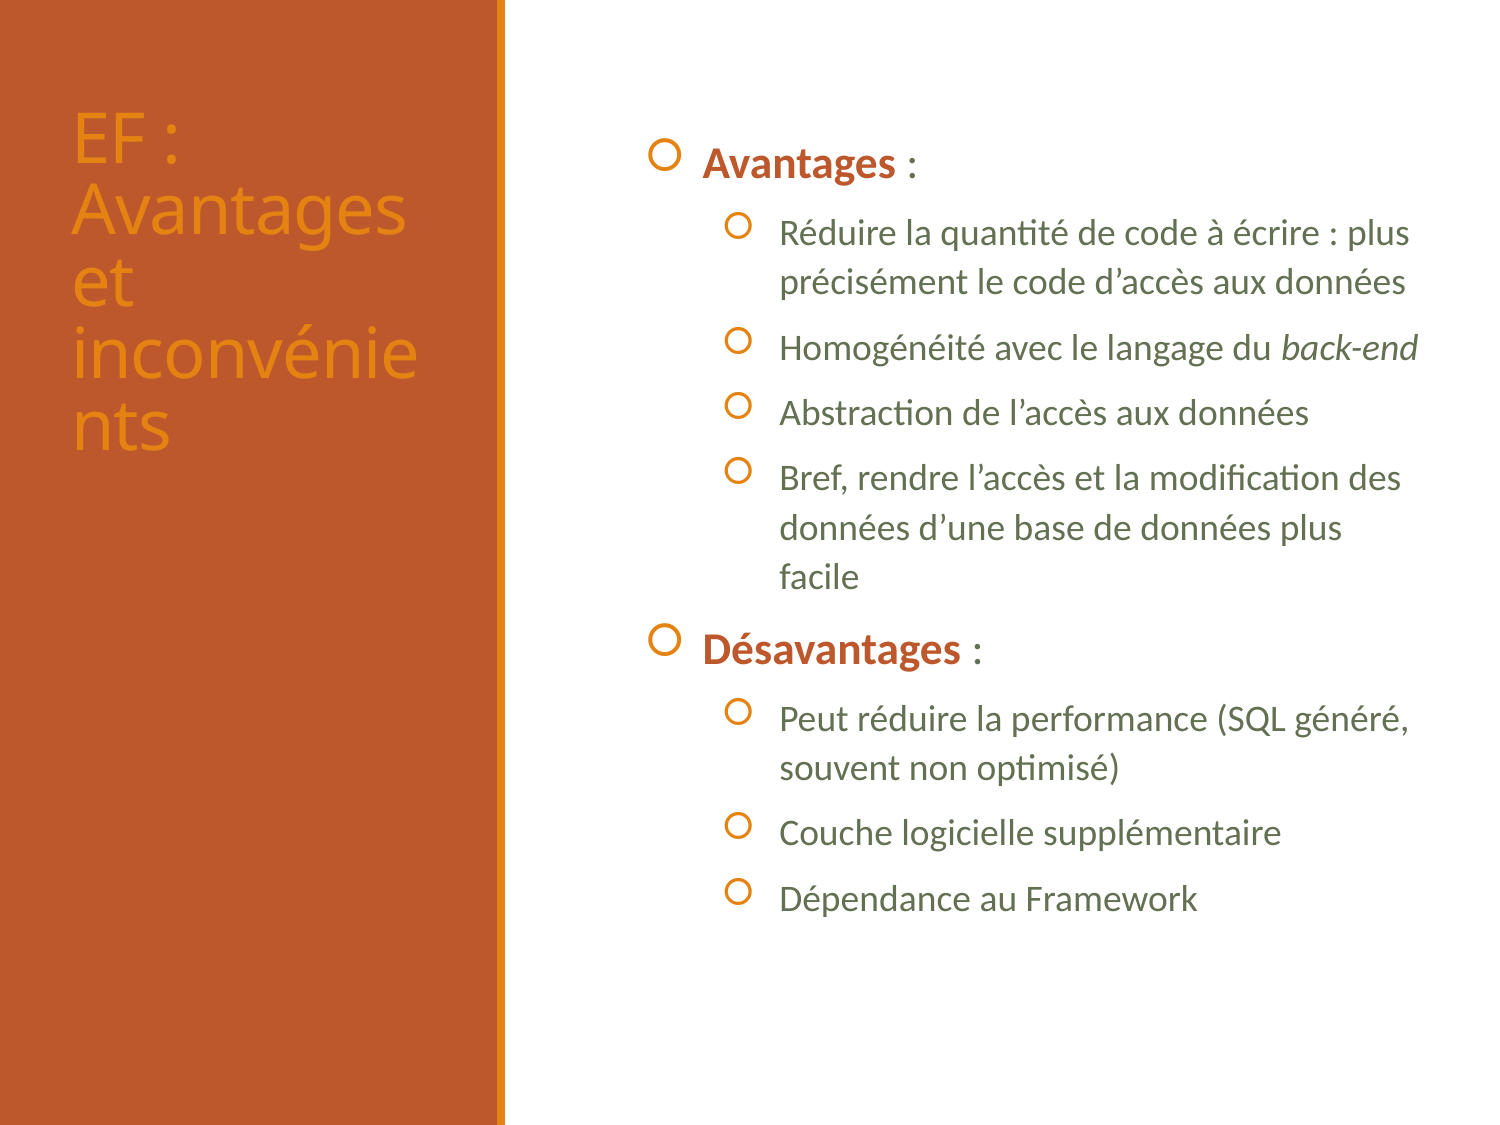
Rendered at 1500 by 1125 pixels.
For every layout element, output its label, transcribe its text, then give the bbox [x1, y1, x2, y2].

title EF : Avantages et inconvénients [56, 97, 451, 473]
list Avantages : Réduire la quantité de code à écrire : plus précisément le code d’accès aux données Homogénéité avec le langage du back-end Abstraction de l’accès aux données Bref, rendre l’accès et la modification des données d’une base de données plus facile Désavantages : Peut réduire la performance (SQL généré, souvent non optimisé) Couche logicielle supplémentaire Dépendance au Framework [567, 120, 1425, 983]
